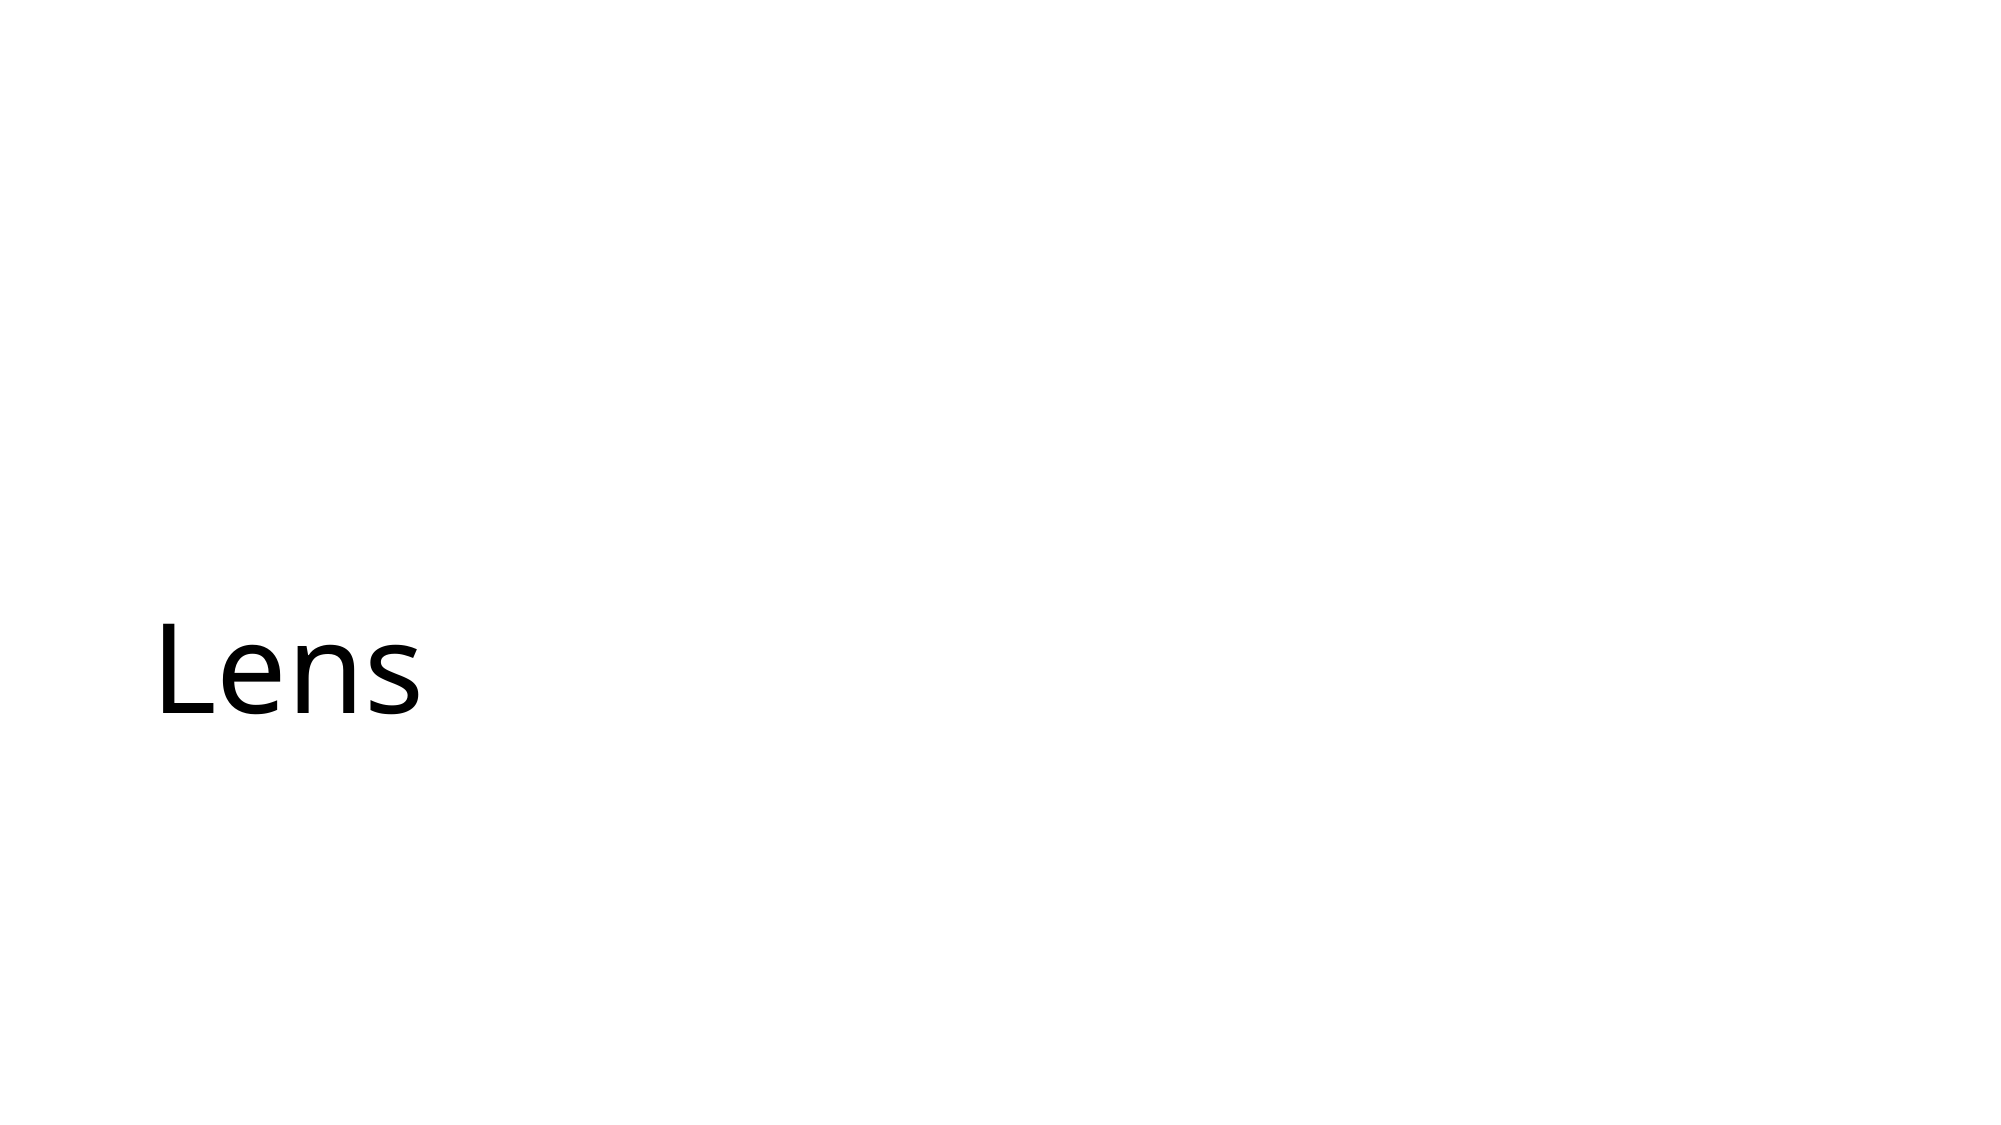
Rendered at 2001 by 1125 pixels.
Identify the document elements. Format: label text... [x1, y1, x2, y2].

title Lens [136, 280, 1862, 749]
